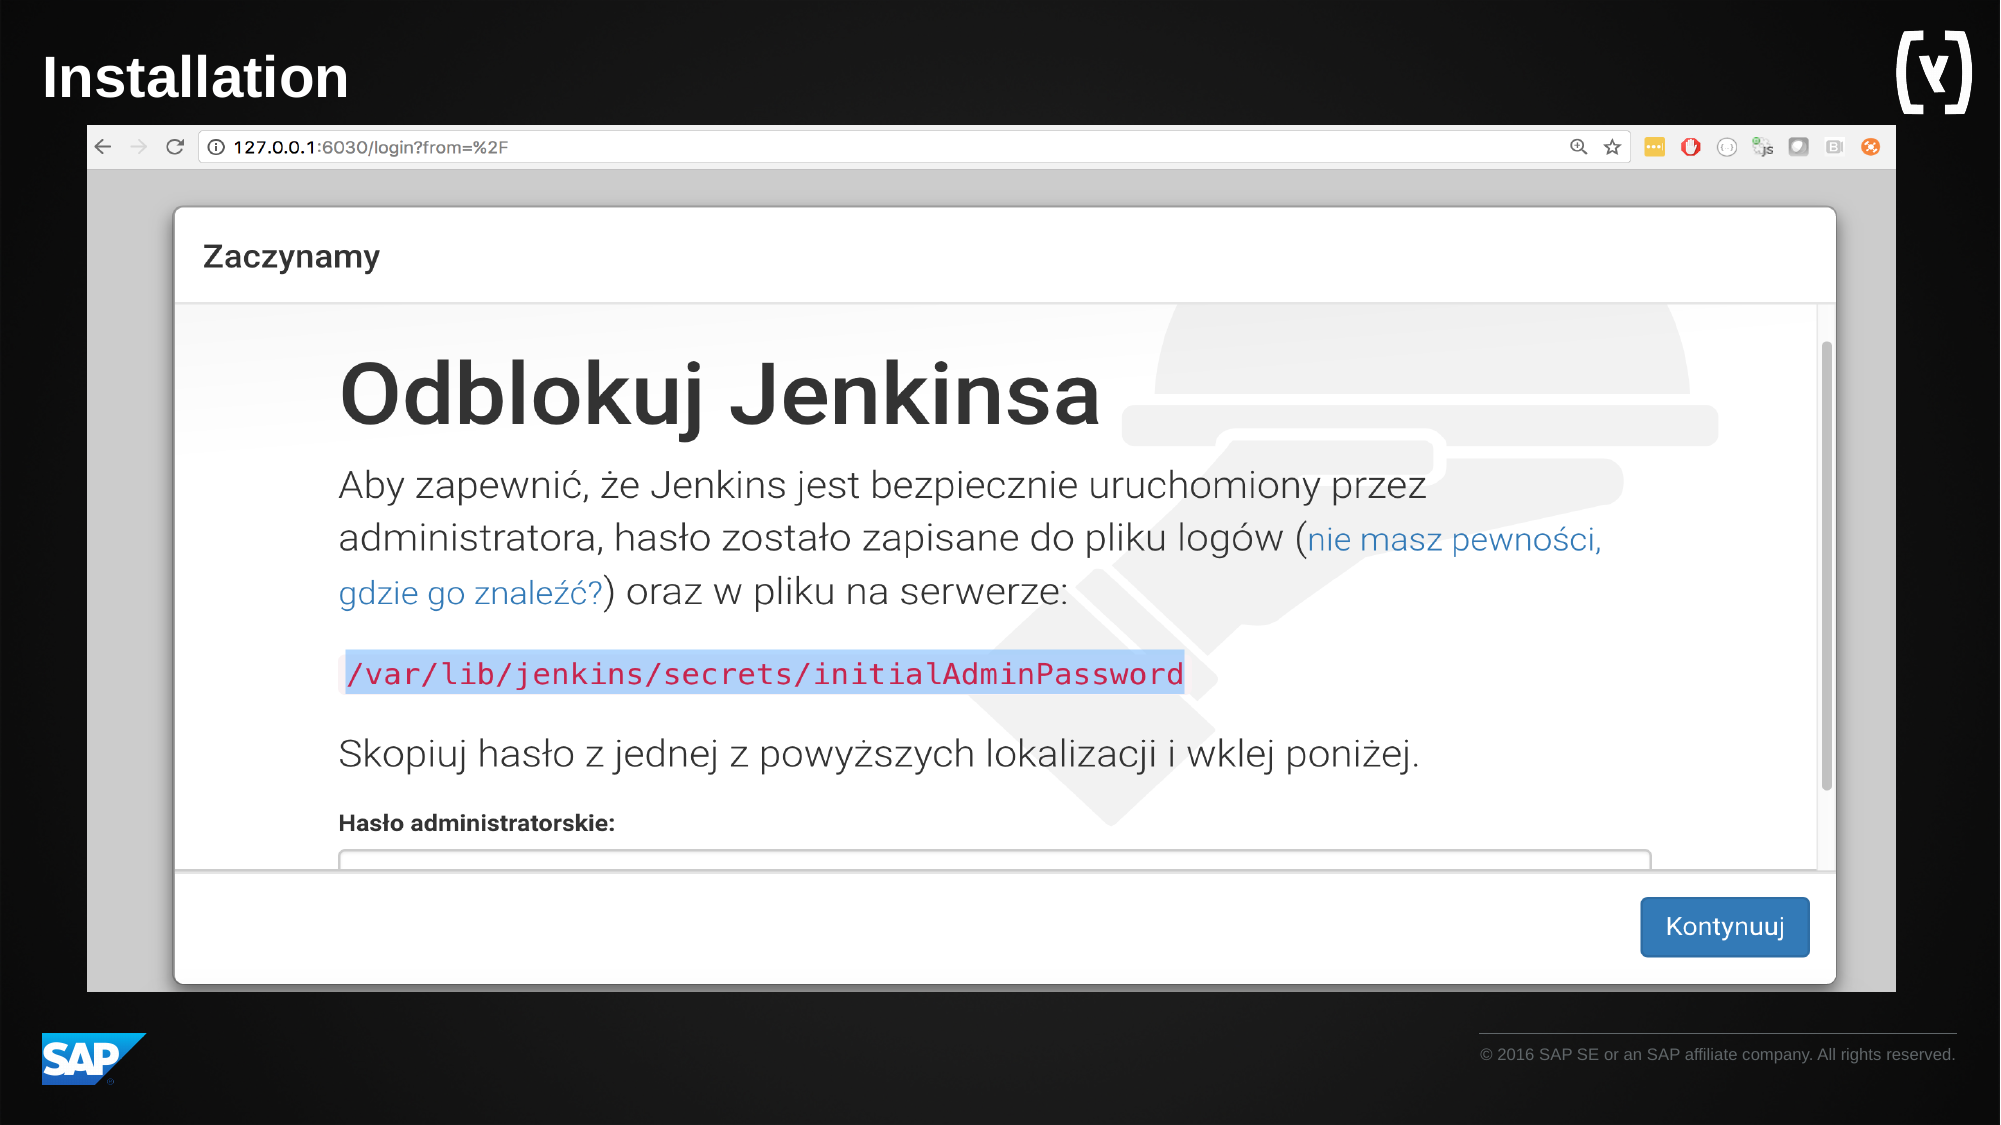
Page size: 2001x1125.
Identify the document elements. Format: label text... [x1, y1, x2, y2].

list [87, 125, 1896, 993]
picture [0, 0, 2000, 1125]
title Installation [42, 46, 1874, 171]
